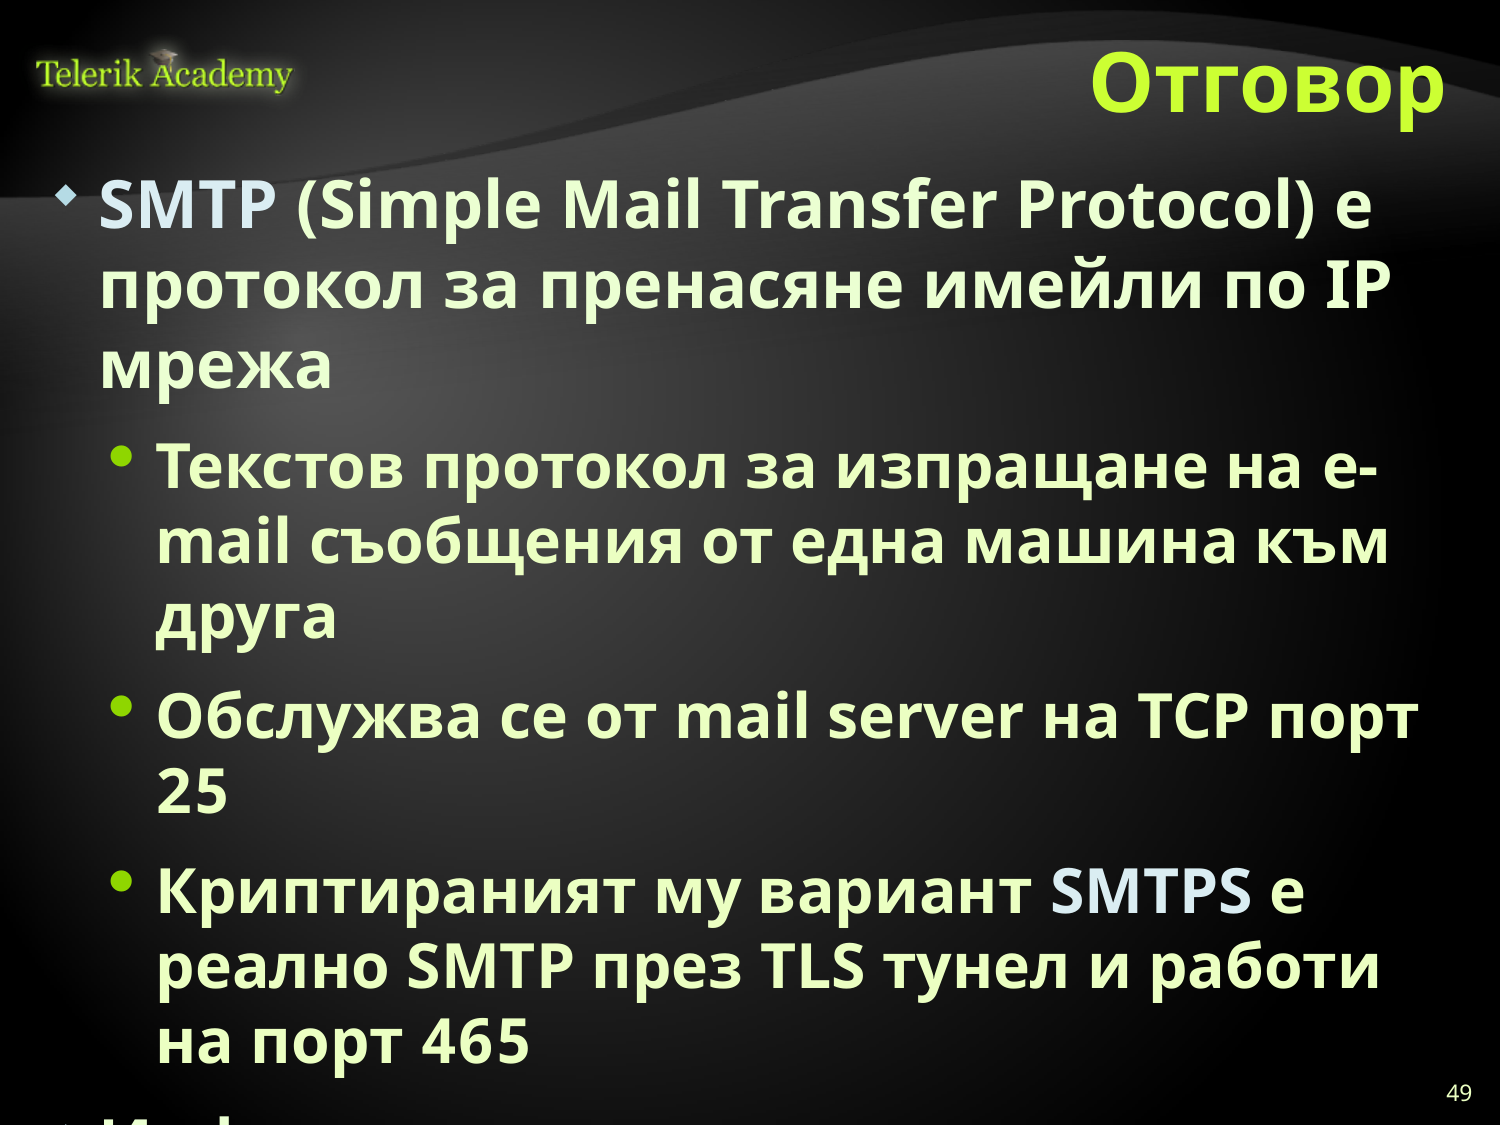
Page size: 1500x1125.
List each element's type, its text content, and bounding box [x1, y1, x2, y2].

picture [0, 0, 1500, 1125]
list SMTP (Simple Mail Transfer Protocol) е протокол за пренасяне имейли по IP мрежа Текстов протокол за изпращане на e-mail съобщения от една машина към друга Обслужва се от mail server на TCP порт 25 Криптираният му вариант SMTPS е реално SMTP през TLS тунел и работи на порт 465 Информация: http://en.wikipedia.org/wiki/SMTP http://en.wikipedia.org/wiki/SMTPS [37, 154, 1463, 1080]
title Отговор [300, 12, 1463, 154]
slide_number 49 [1412, 1074, 1488, 1113]
